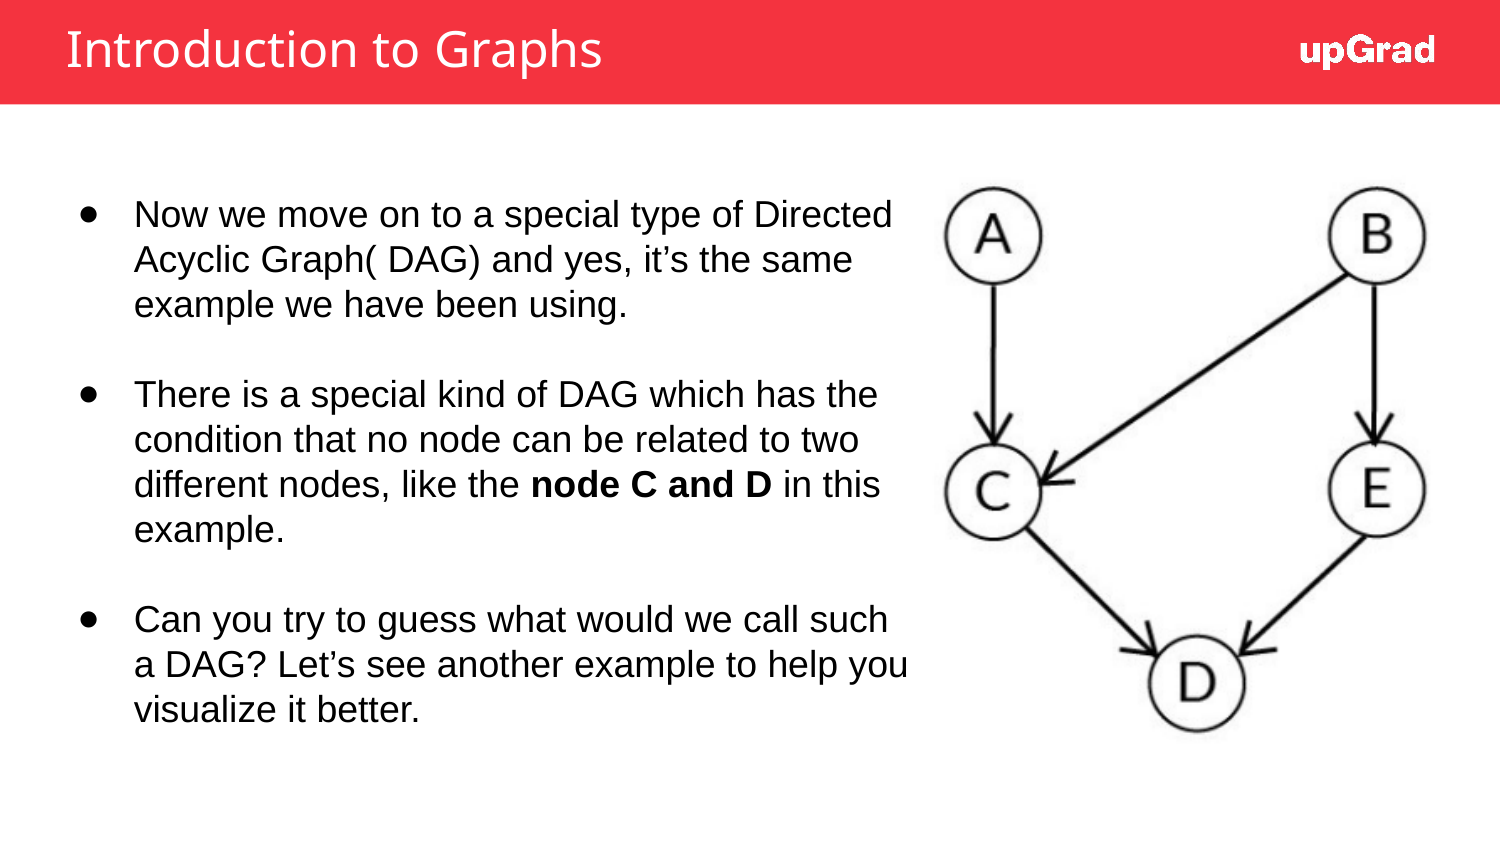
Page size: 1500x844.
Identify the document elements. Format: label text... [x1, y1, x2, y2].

text_box Introduction to Graphs [63, 15, 1203, 80]
picture [928, 174, 1447, 750]
text_box [1300, 34, 1435, 70]
text_box Now we move on to a special type of Directed Acyclic Graph( DAG) and yes, it’s the same example we have been using. There is a special kind of DAG which has the condition that no node can be related to two different nodes, like the node C and D in this example. Can you try to guess what would we call such a DAG? Let’s see another example to help you visualize it better. [44, 175, 926, 346]
text_box [0, 0, 1500, 105]
